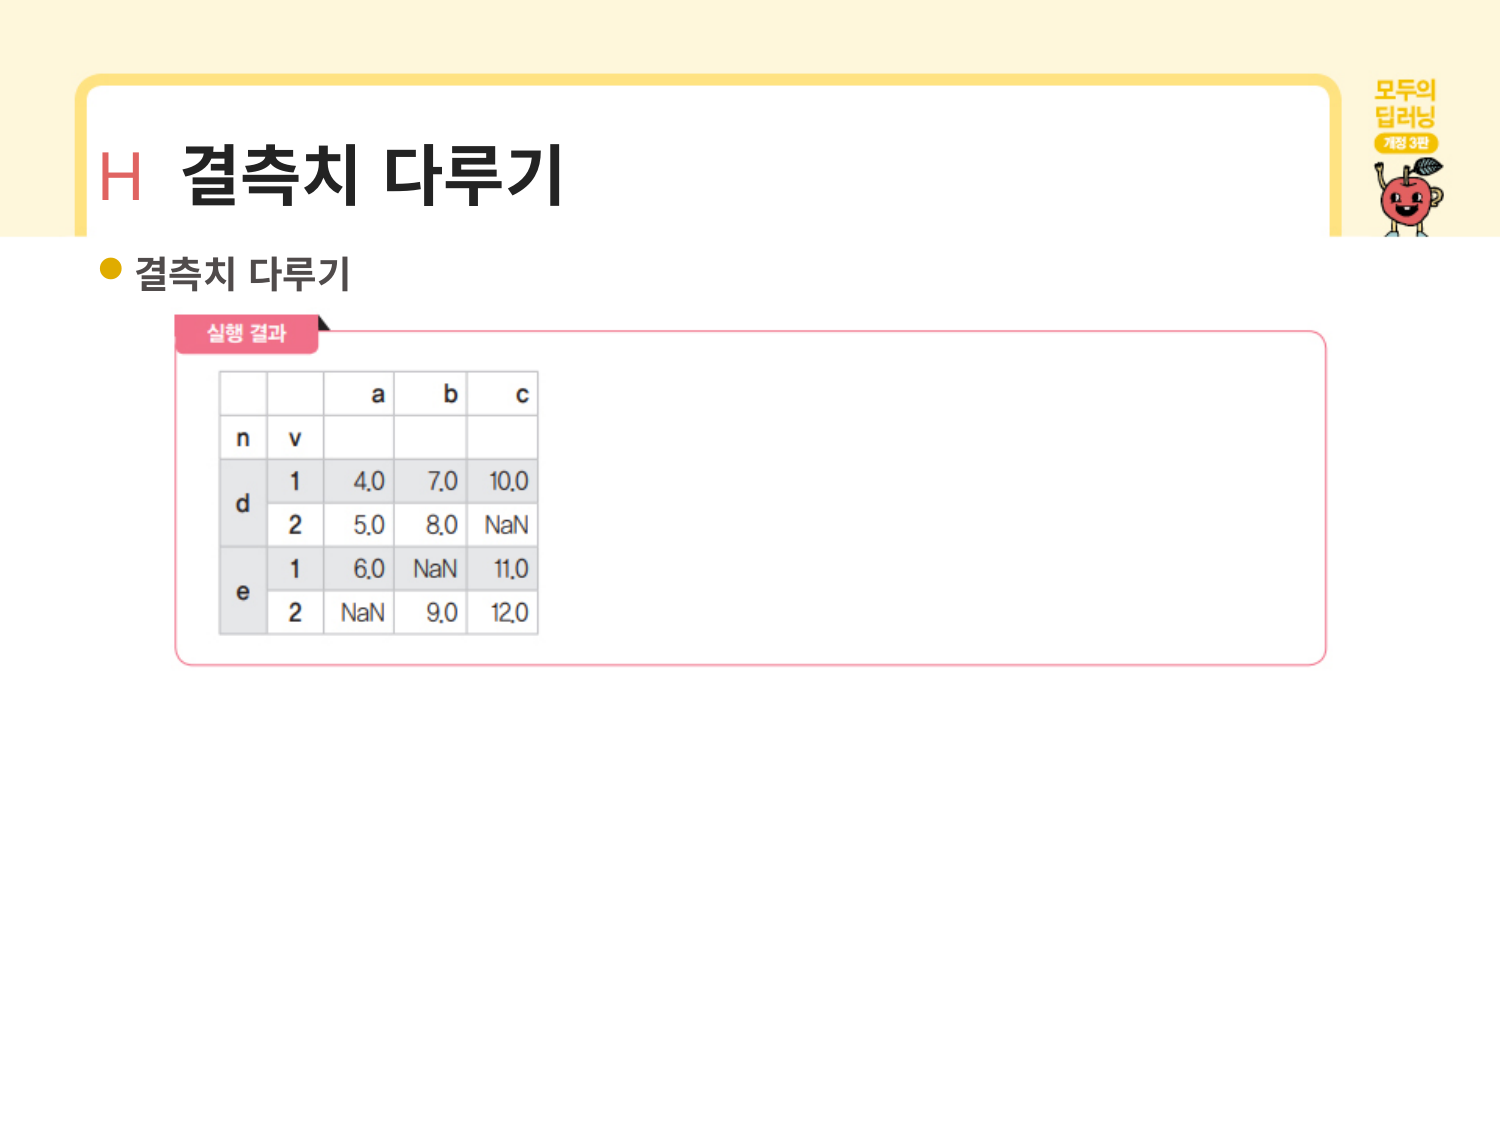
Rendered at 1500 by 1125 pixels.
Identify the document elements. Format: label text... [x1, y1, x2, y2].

list 결측치 다루기 [81, 239, 1412, 1054]
title H 결측치 다루기 [81, 90, 1412, 222]
picture [0, 0, 1500, 1125]
